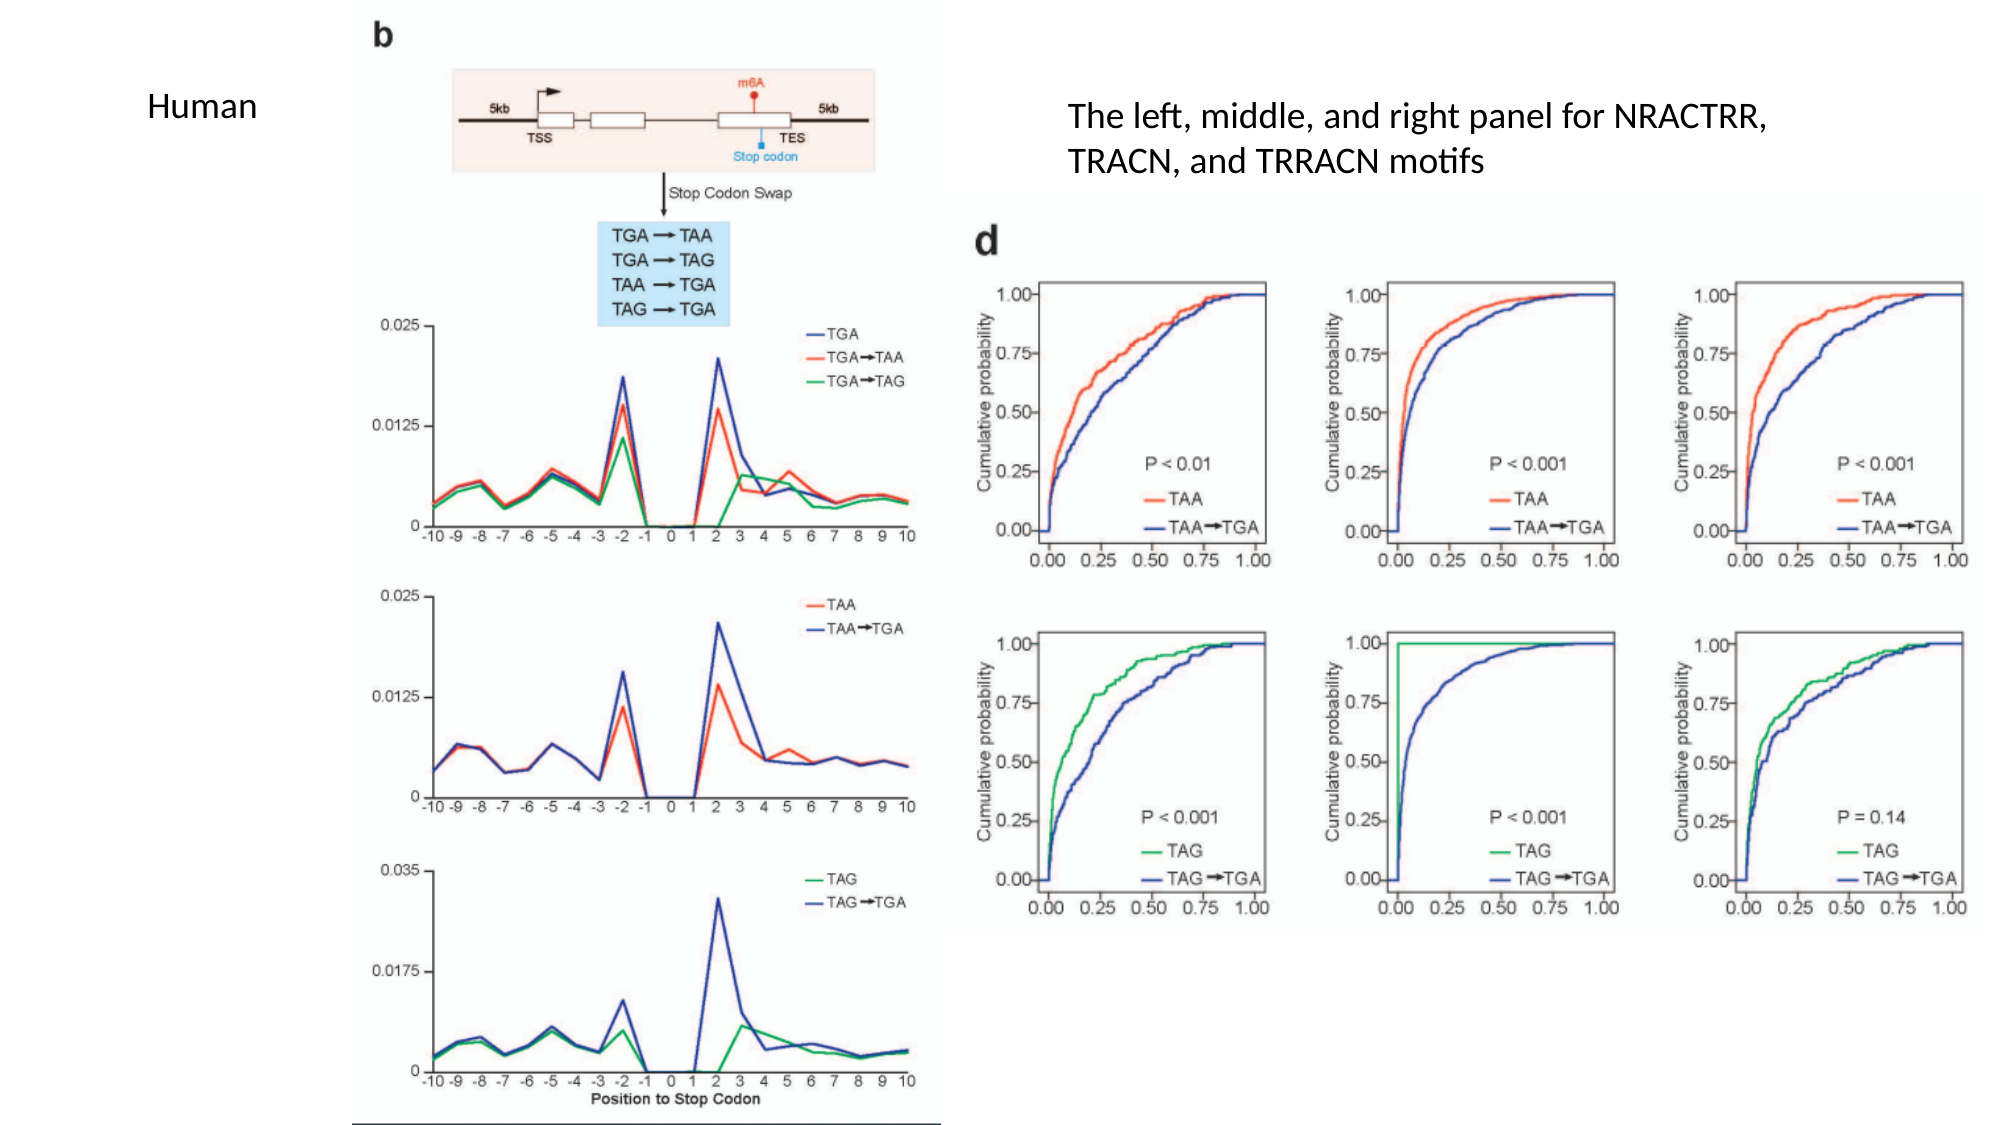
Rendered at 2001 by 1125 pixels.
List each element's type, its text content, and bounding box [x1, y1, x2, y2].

text_box Human [132, 73, 352, 134]
text_box The left, middle, and right panel for NRACTRR, TRACN, and TRRACN motifs [1053, 83, 1814, 188]
picture [352, 0, 1985, 1125]
